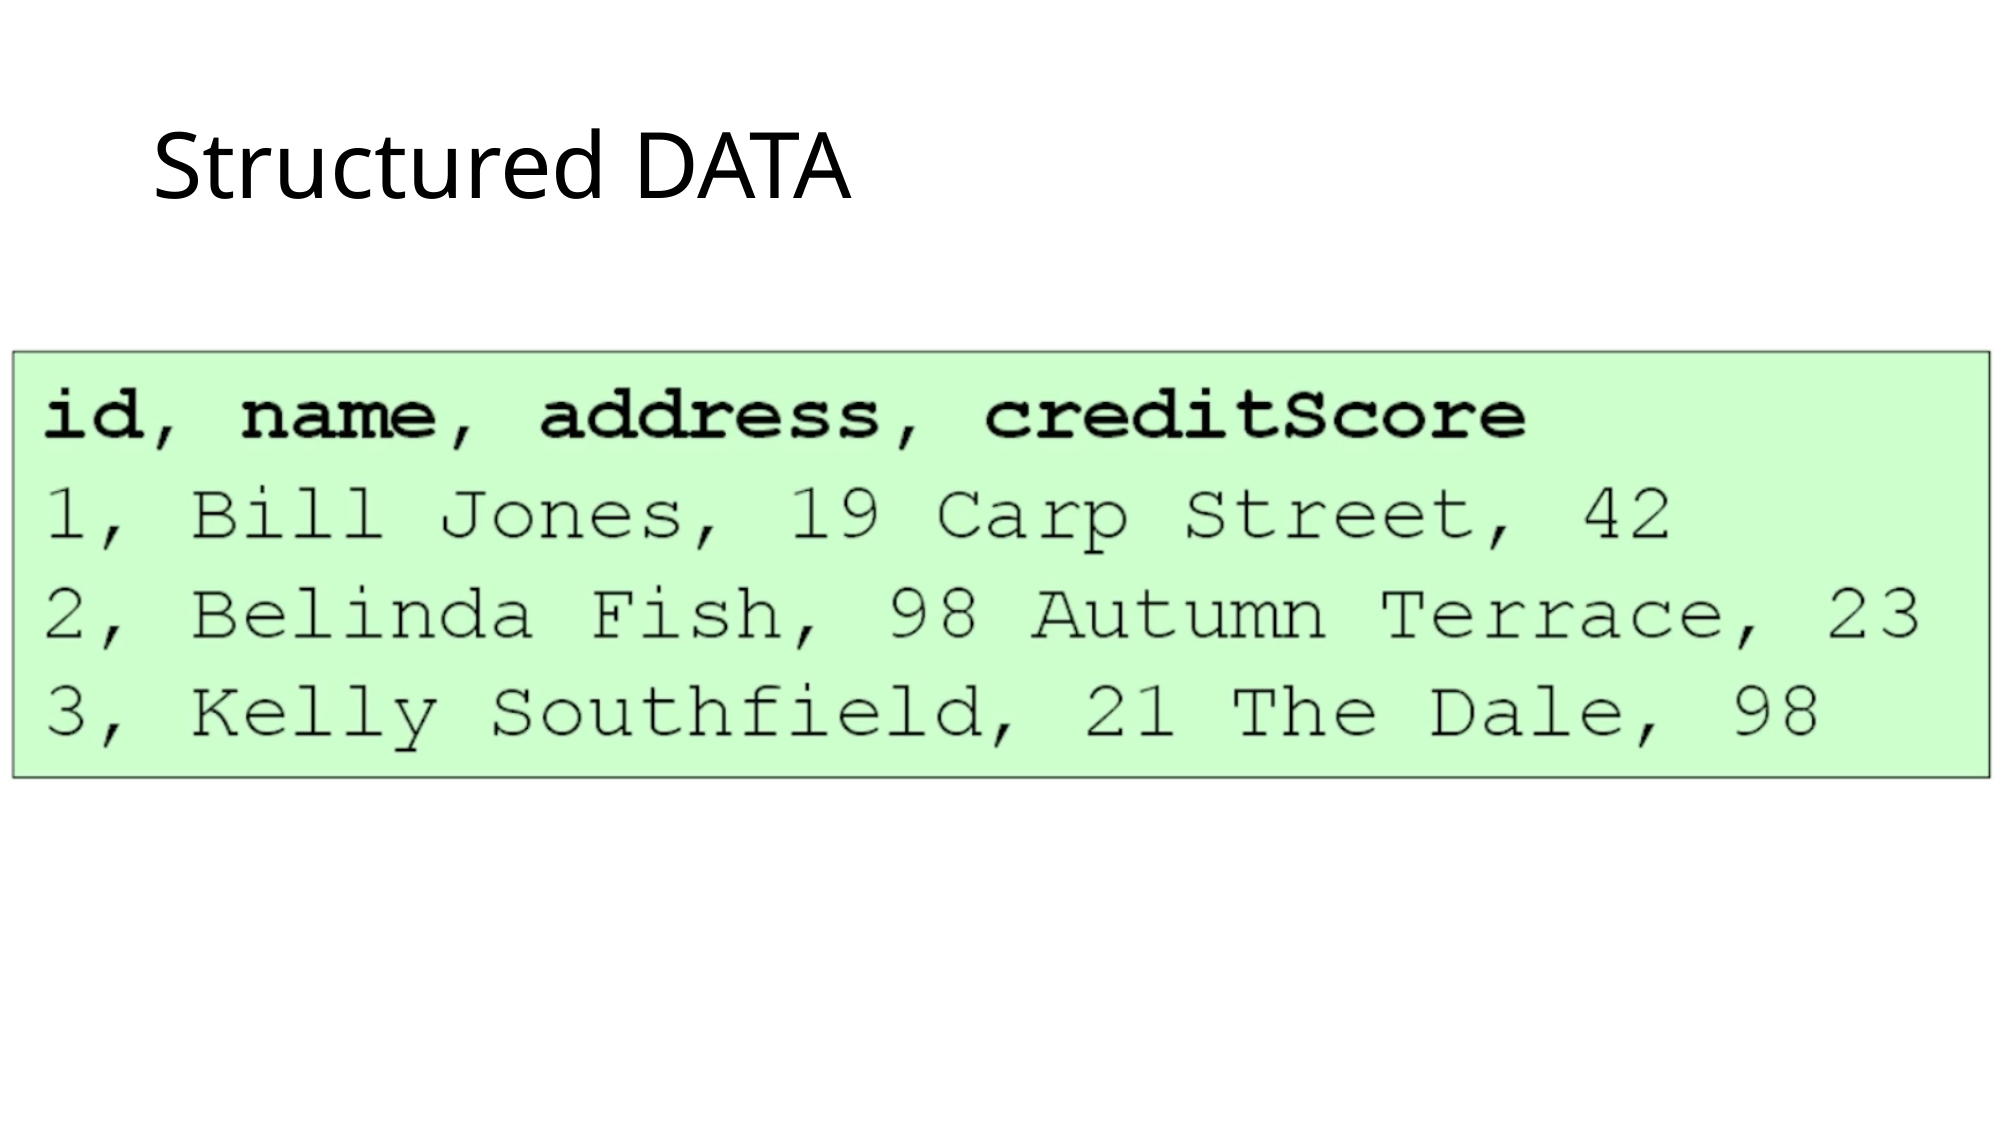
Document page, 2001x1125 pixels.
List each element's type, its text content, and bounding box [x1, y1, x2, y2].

picture [0, 340, 2000, 785]
title Structured DATA [137, 59, 1863, 278]
